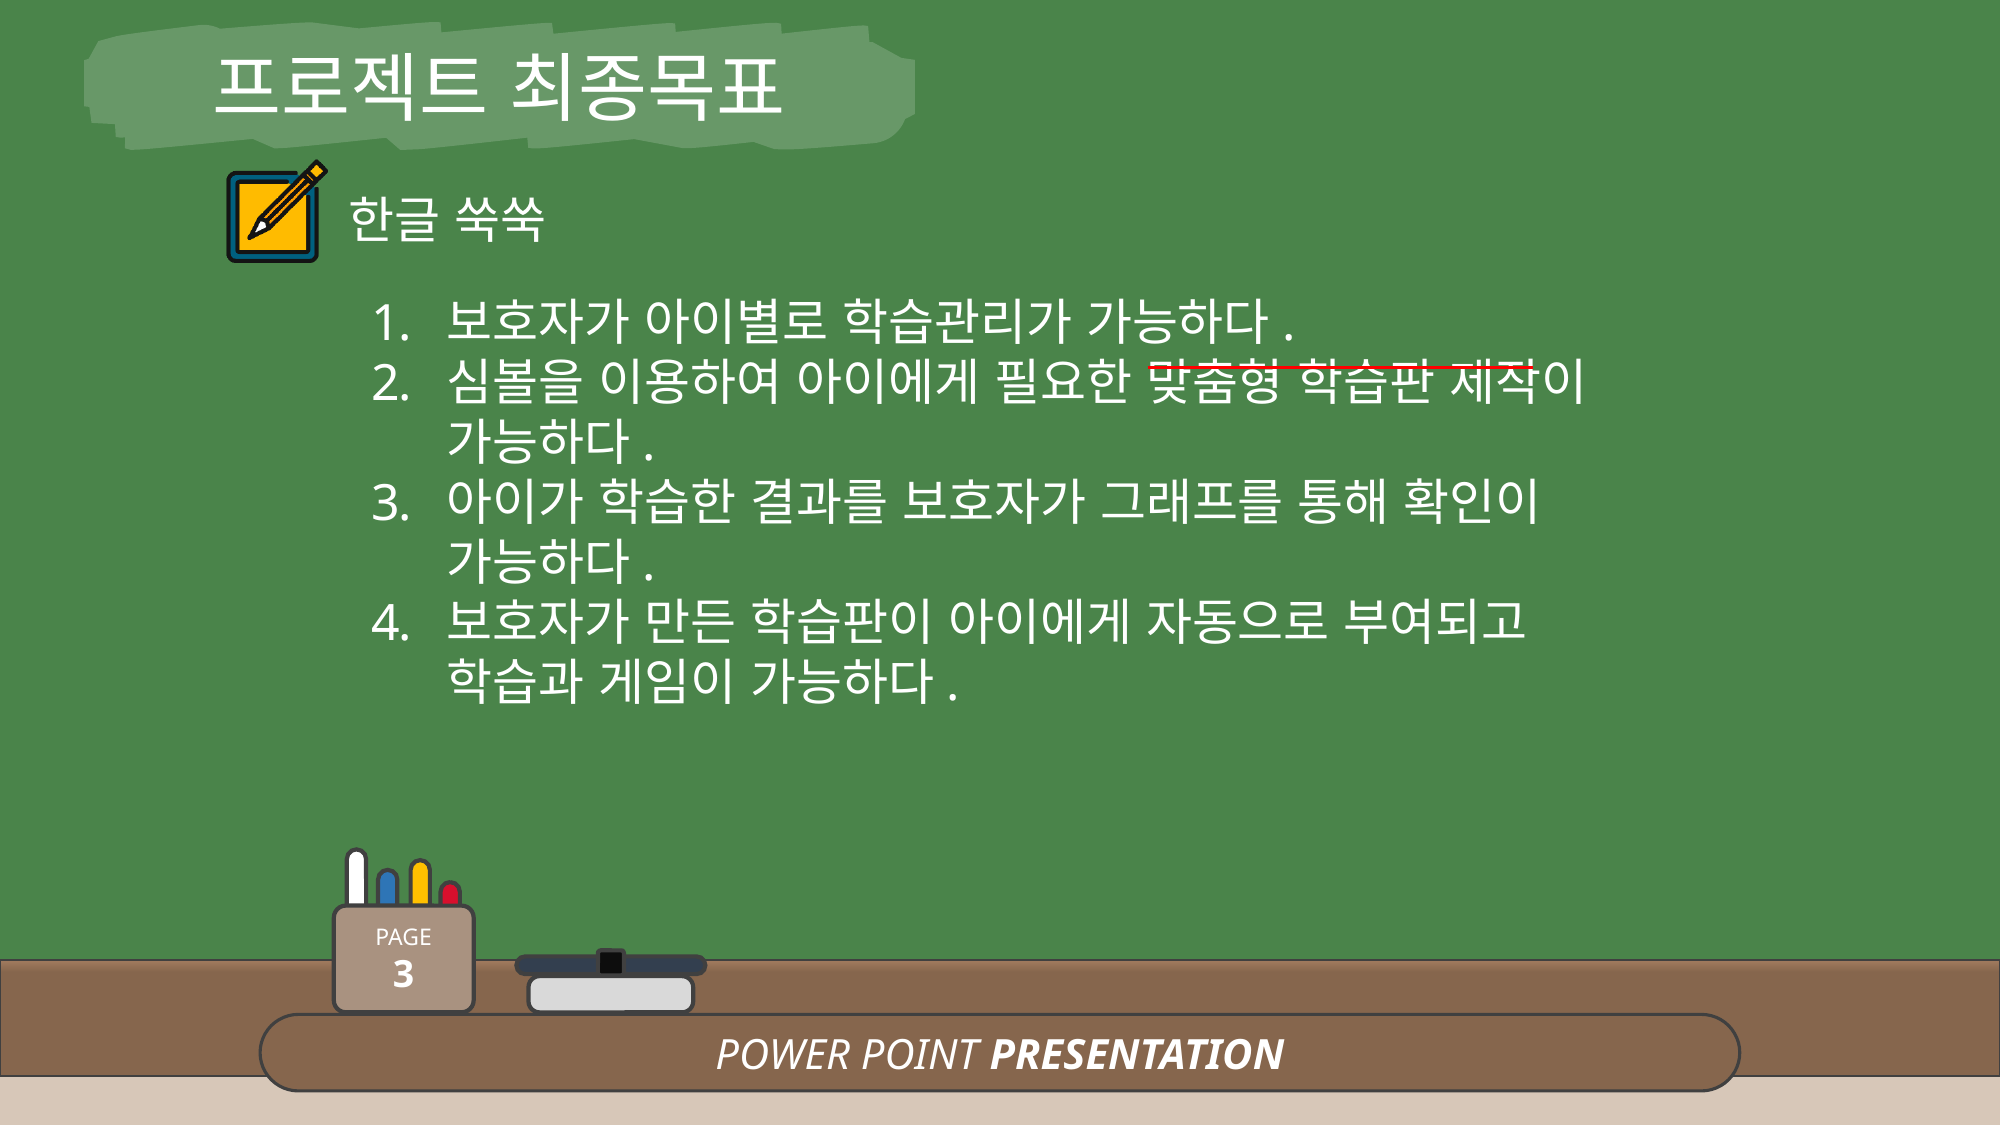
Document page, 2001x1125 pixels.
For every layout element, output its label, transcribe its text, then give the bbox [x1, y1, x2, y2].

text_box 보호자가 아이별로 학습관리가 가능하다. 심볼을 이용하여 아이에게 필요한 맞춤형 학습판 제작이 가능하다. 아이가 학습한 결과를 보호자가 그래프를 통해 확인이 가능하다. 보호자가 만든 학습판이 아이에게 자동으로 부여되고 학습과 게임이 가능하다. [356, 283, 1686, 718]
text_box 한글 쑥쑥 [334, 181, 1556, 257]
text_box [706, 959, 2000, 1077]
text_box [516, 950, 706, 1013]
text_box 프로젝트 최종목표 [121, 58, 880, 114]
text_box [0, 1077, 2000, 1125]
text_box PAGE 3 [332, 904, 475, 1014]
text_box [0, 959, 340, 1077]
text_box [468, 959, 516, 1013]
text_box [409, 859, 431, 904]
text_box [439, 881, 461, 904]
text_box [377, 868, 399, 904]
picture [220, 152, 334, 269]
text_box POWER POINT PRESENTATION [259, 1013, 1741, 1092]
text_box [345, 848, 368, 904]
